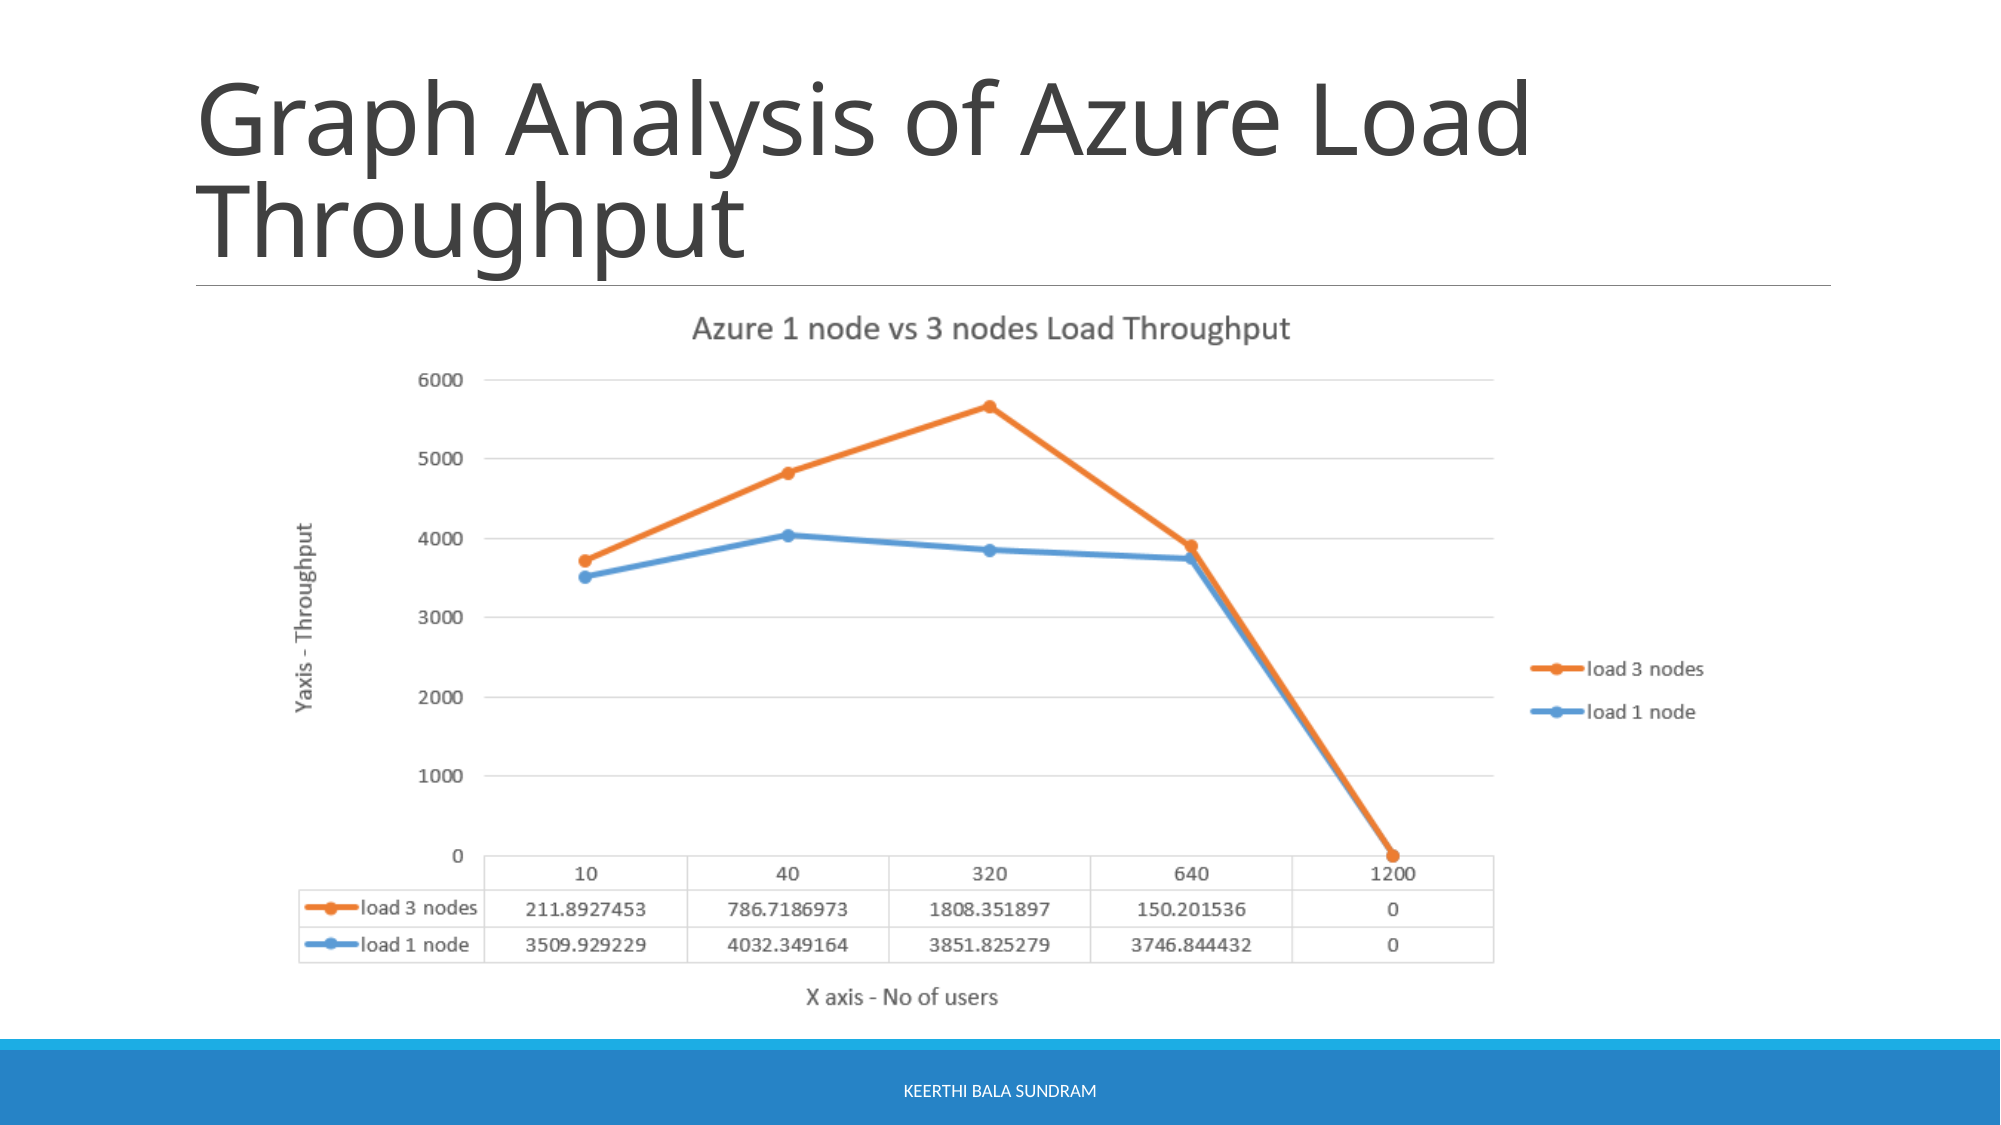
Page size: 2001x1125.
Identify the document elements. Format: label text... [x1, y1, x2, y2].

picture [262, 294, 1717, 1024]
title Graph Analysis of Azure Load Throughput [180, 47, 1830, 285]
footer Keerthi Bala Sundram [604, 1059, 1396, 1120]
